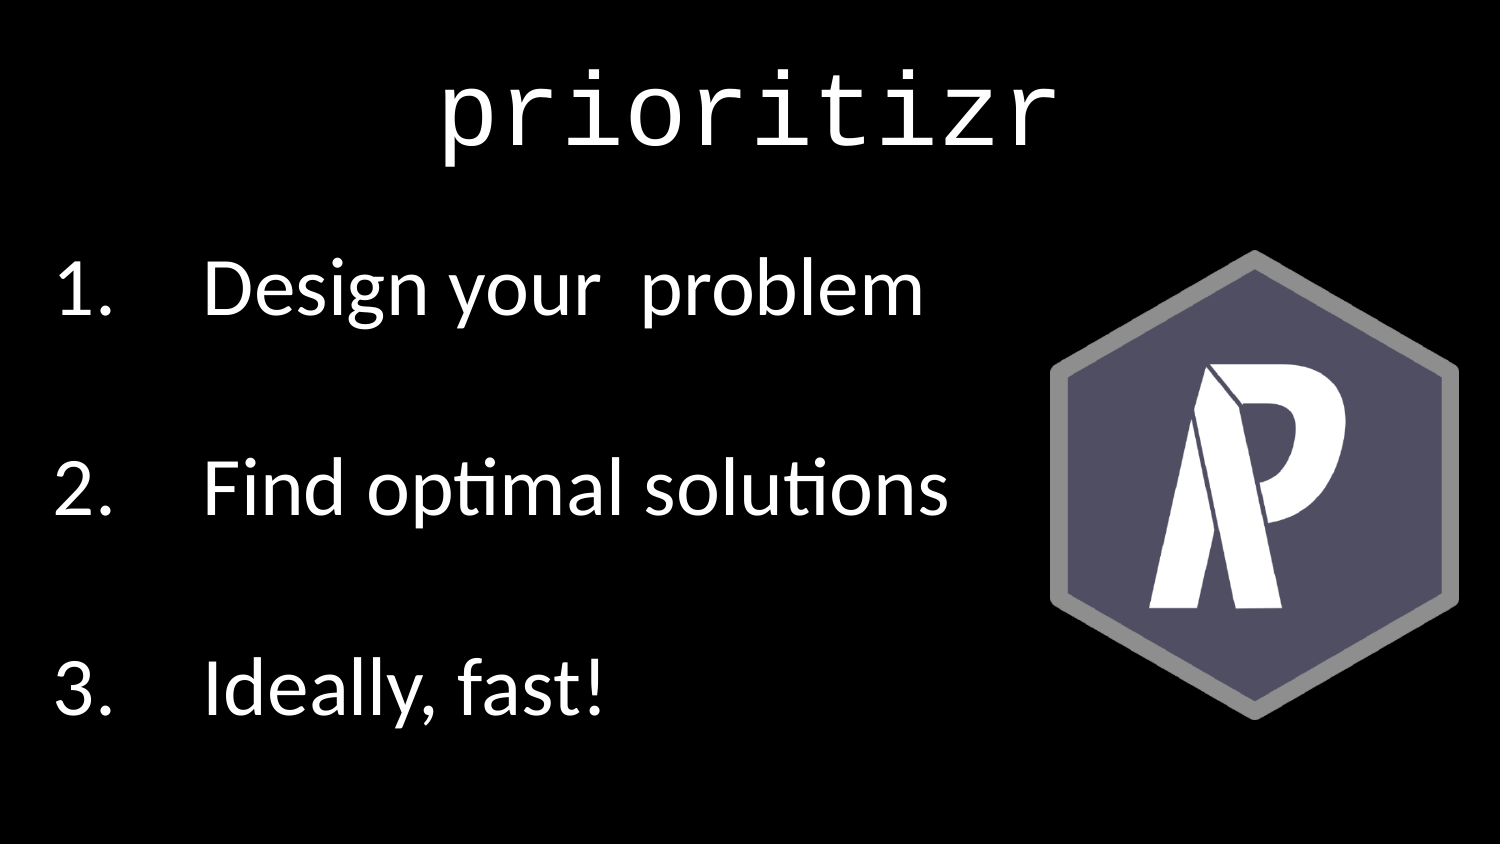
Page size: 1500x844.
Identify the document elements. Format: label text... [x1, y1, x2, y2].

text_box Design your problem Find optimal solutions Ideally, fast! [38, 225, 1070, 740]
title prioritizr [75, 33, 1425, 175]
picture [1049, 250, 1459, 720]
